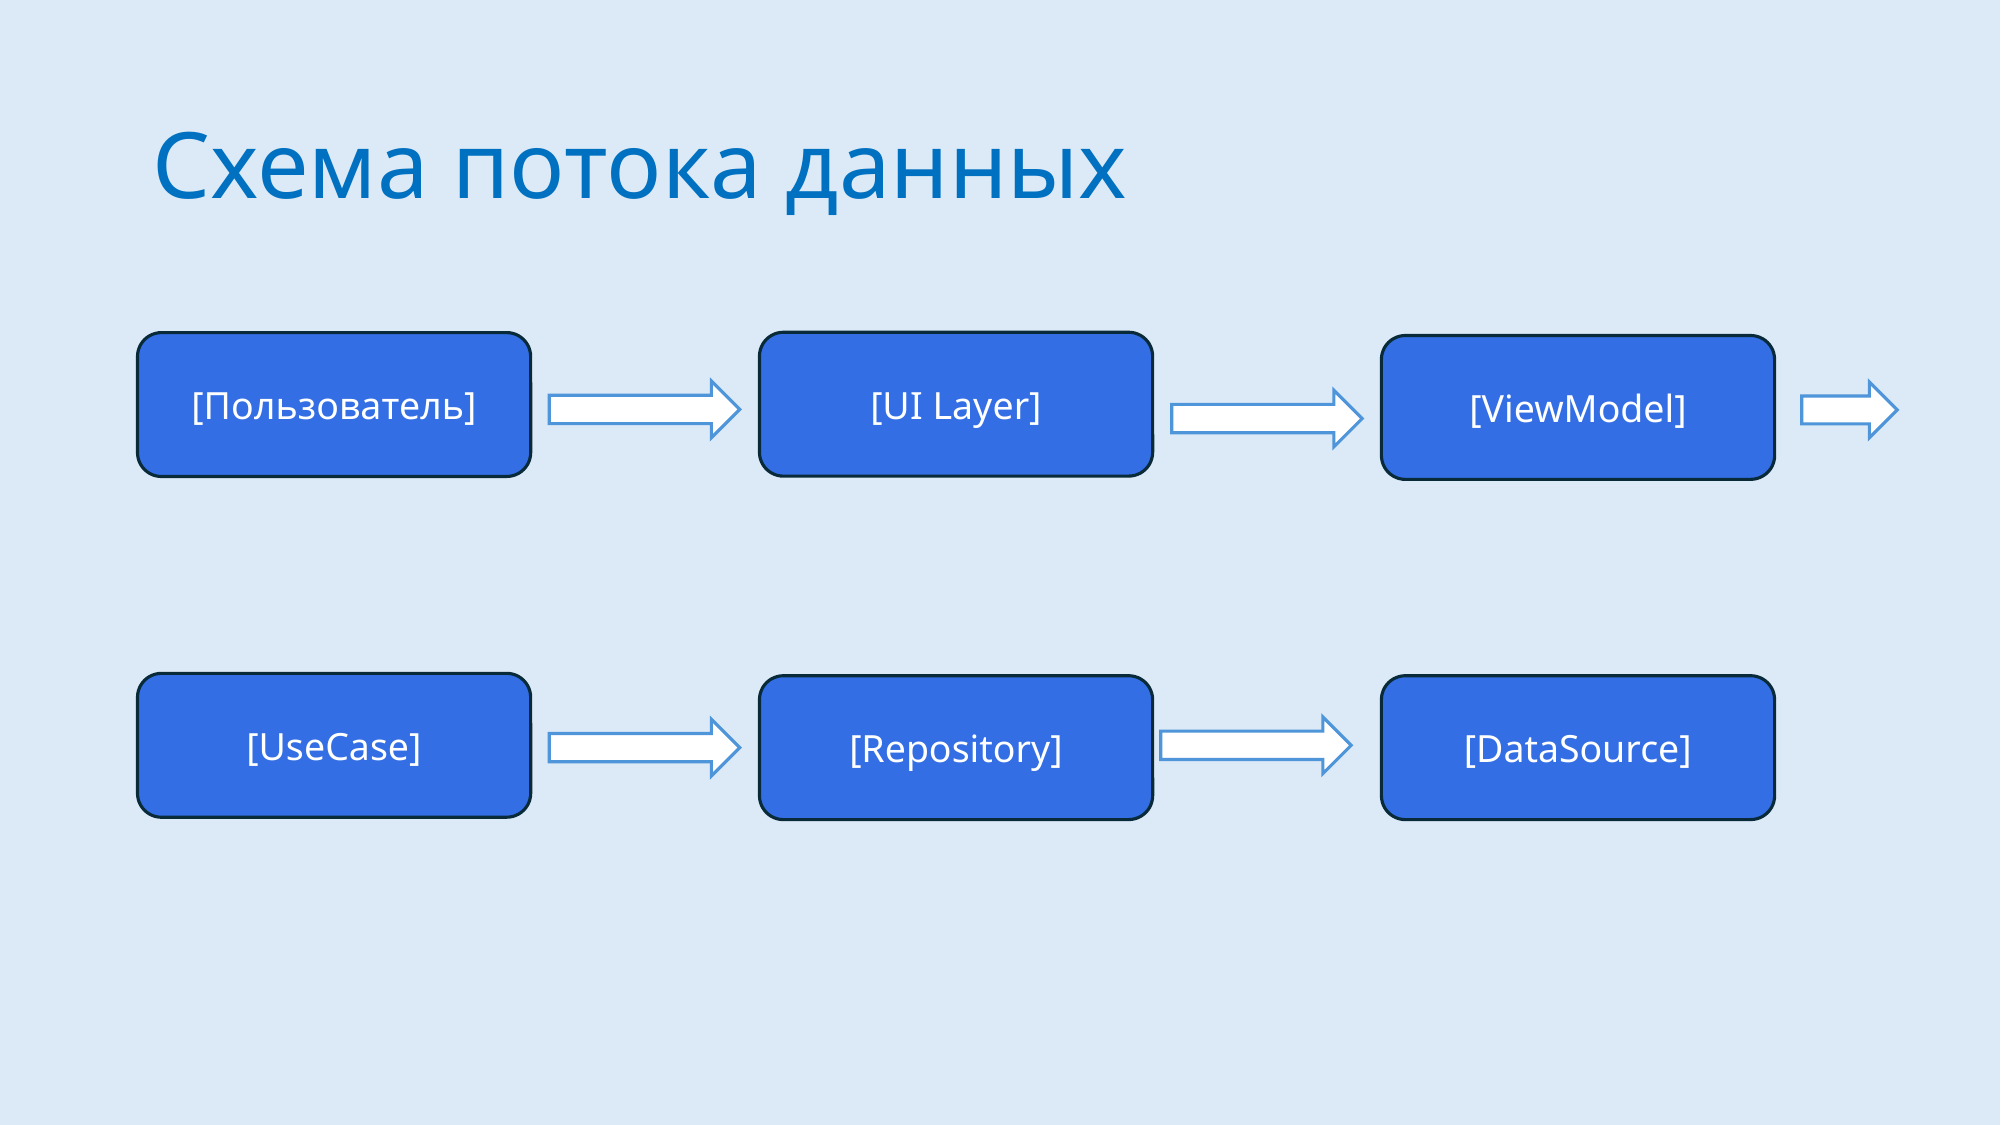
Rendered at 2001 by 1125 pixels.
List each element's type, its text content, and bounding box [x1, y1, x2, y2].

text_box [ViewModel] [1379, 333, 1777, 481]
text_box [1159, 713, 1354, 778]
text_box [1800, 378, 1900, 442]
text_box [Repository] [757, 674, 1155, 822]
text_box [547, 715, 742, 780]
text_box [DataSource] [1379, 674, 1777, 822]
text_box [547, 377, 742, 442]
text_box [1170, 386, 1365, 451]
text_box [UseCase] [135, 671, 533, 819]
text_box [Пользователь] [135, 331, 533, 479]
title Схема потока данных [137, 59, 1863, 278]
text_box [UI Layer] [757, 330, 1155, 478]
